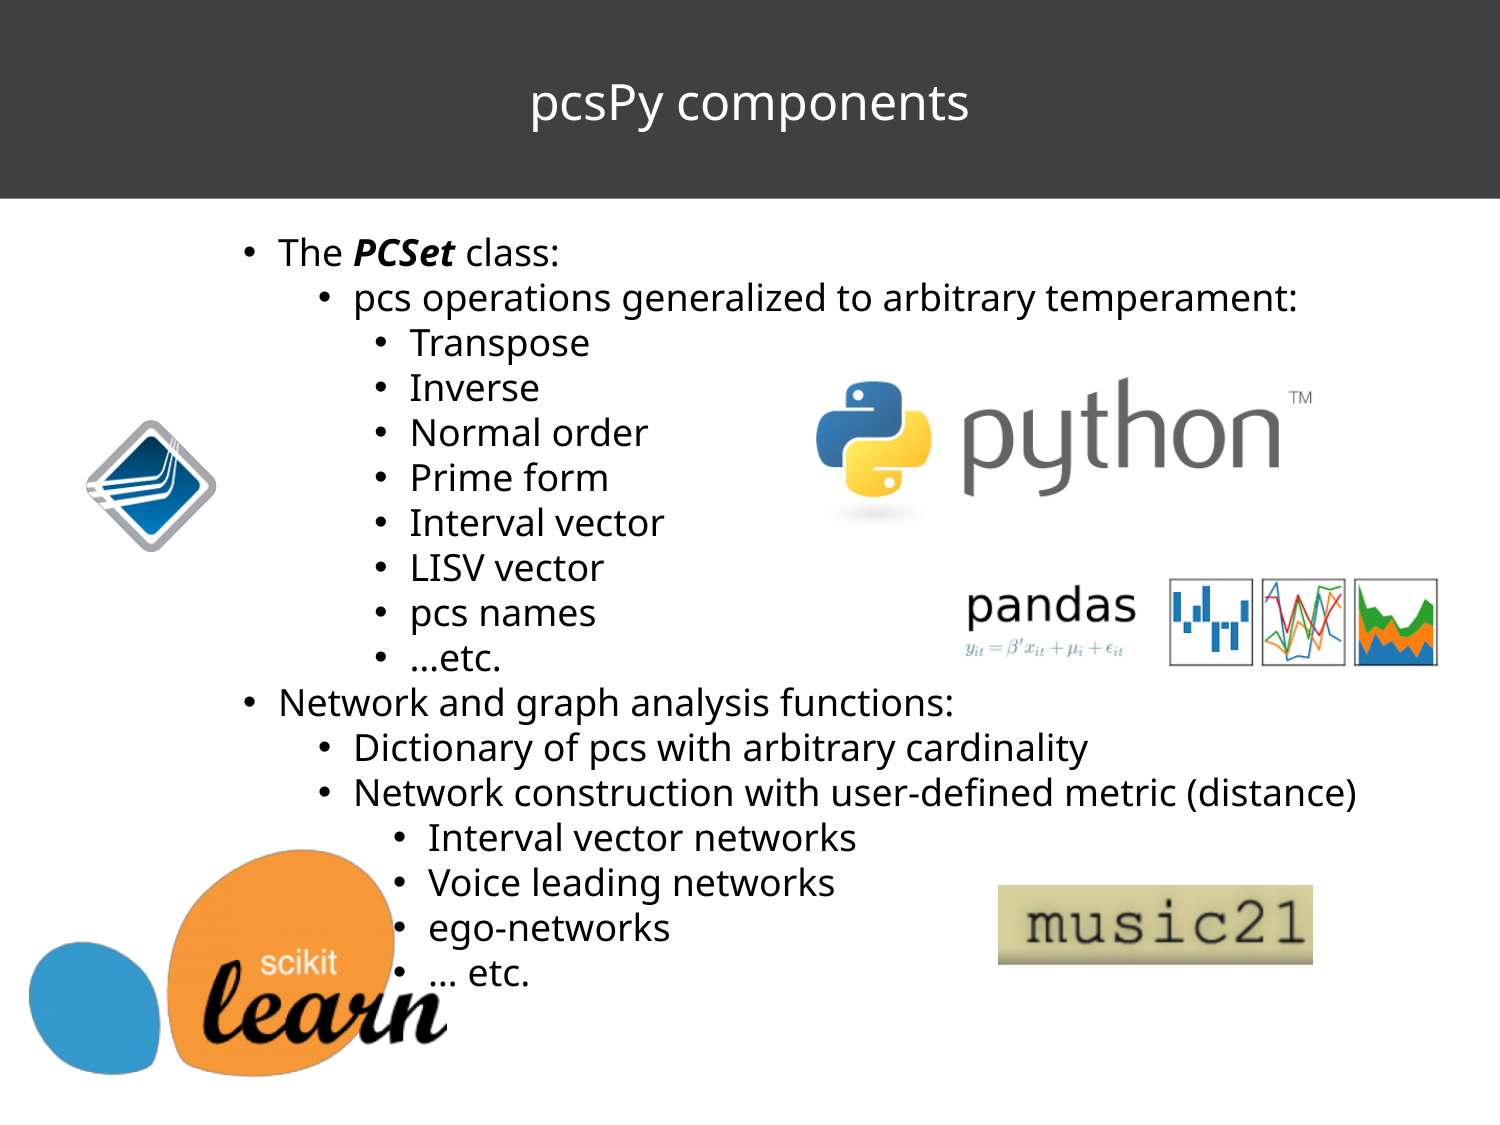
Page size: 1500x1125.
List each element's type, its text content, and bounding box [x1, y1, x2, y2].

text_box pcsPy components [346, 63, 1154, 138]
picture [939, 568, 1452, 675]
text_box The PCSet class: pcs operations generalized to arbitrary temperament: Transpose Inverse Normal order Prime form Interval vector LISV vector pcs names …etc. Network and graph analysis functions: Dictionary of pcs with arbitrary cardinality Network construction with user-defined metric (distance) Interval vector networks Voice leading networks ego-networks … etc. [228, 221, 1373, 1002]
text_box [0, 0, 1500, 200]
picture [998, 885, 1313, 965]
picture [734, 347, 1360, 559]
picture [83, 419, 217, 553]
picture [29, 773, 447, 1125]
